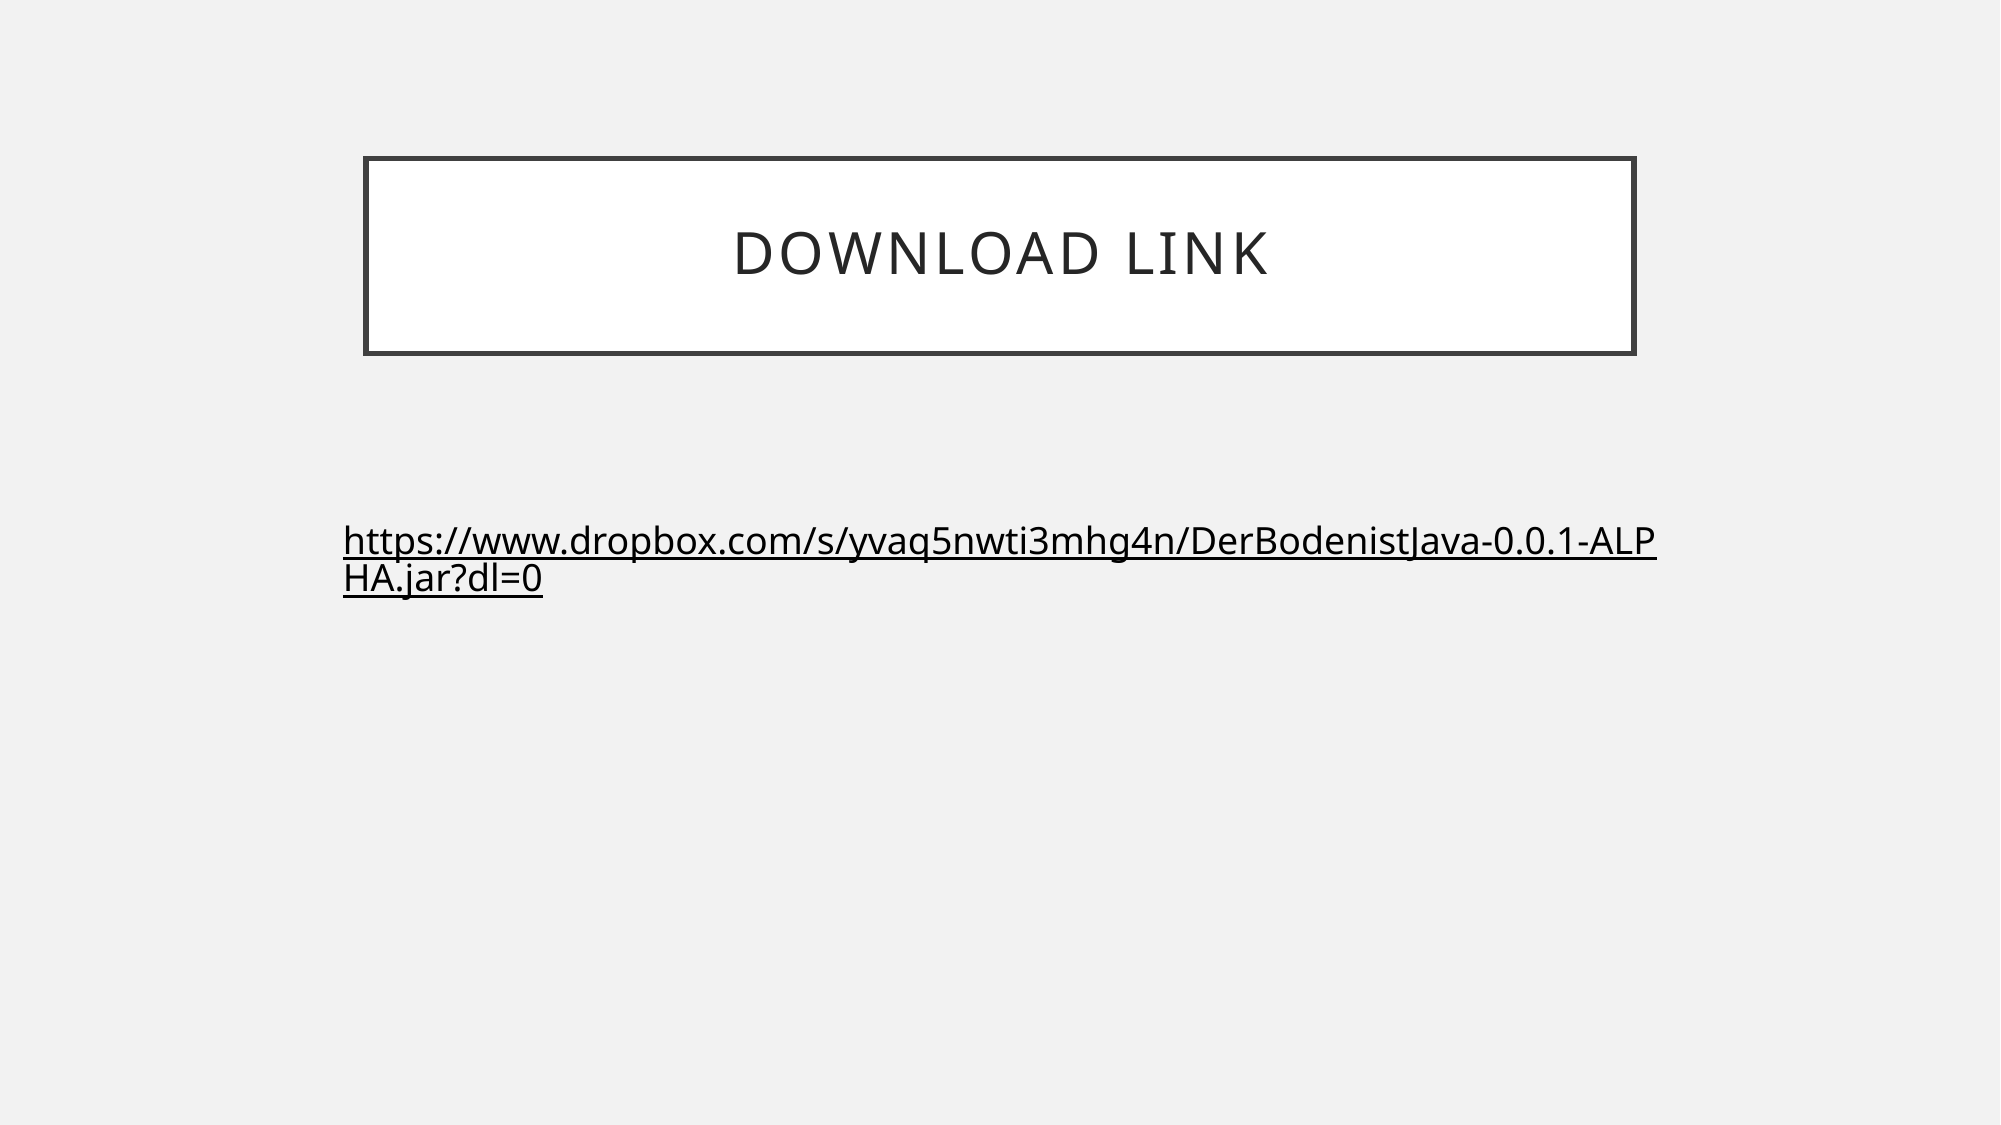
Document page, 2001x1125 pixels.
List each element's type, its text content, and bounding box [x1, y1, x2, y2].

text_box https://www.dropbox.com/s/yvaq5nwti3mhg4n/DerBodenistJava-0.0.1-ALPHA.jar?dl=0 [328, 509, 1672, 576]
title Download link [363, 156, 1637, 356]
